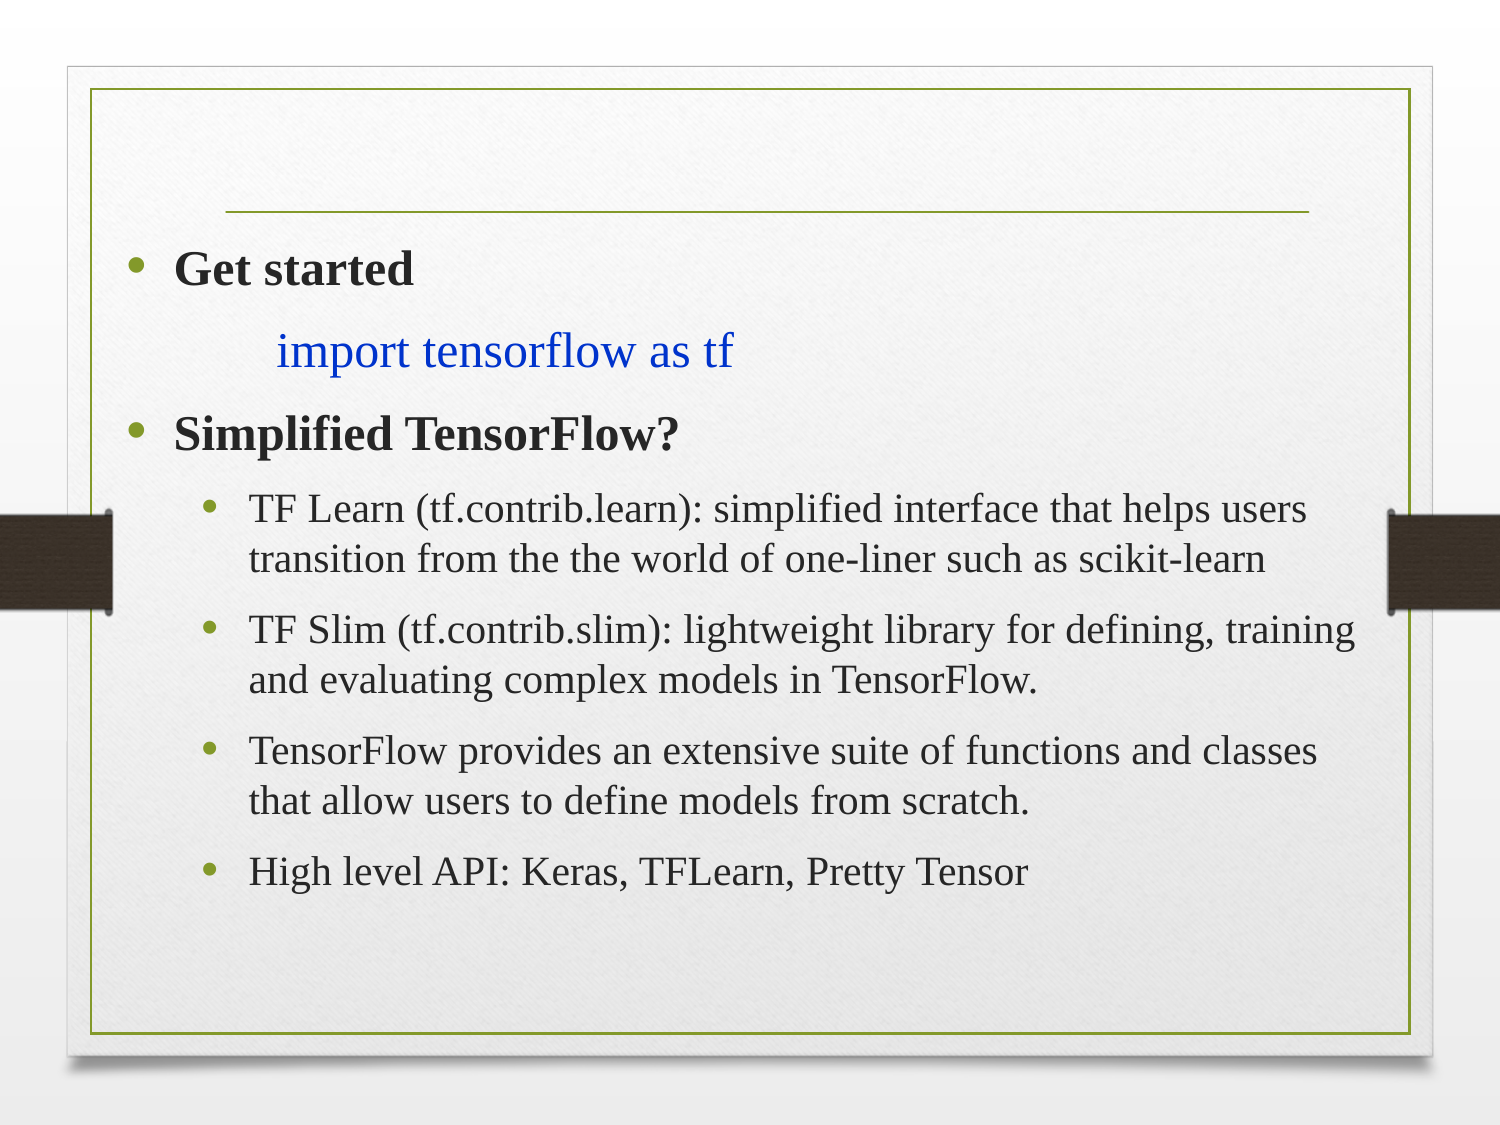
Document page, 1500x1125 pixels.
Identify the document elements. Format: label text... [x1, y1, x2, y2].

picture [0, 0, 1500, 1125]
list Get started import tensorflow as tf Simplified TensorFlow? TF Learn (tf.contrib.learn): simplified interface that helps users transition from the the world of one-liner such as scikit-learn TF Slim (tf.contrib.slim): lightweight library for defining, training and evaluating complex models in TensorFlow. TensorFlow provides an extensive suite of functions and classes that allow users to define models from scratch. High level API: Keras, TFLearn, Pretty Tensor [111, 227, 1391, 974]
